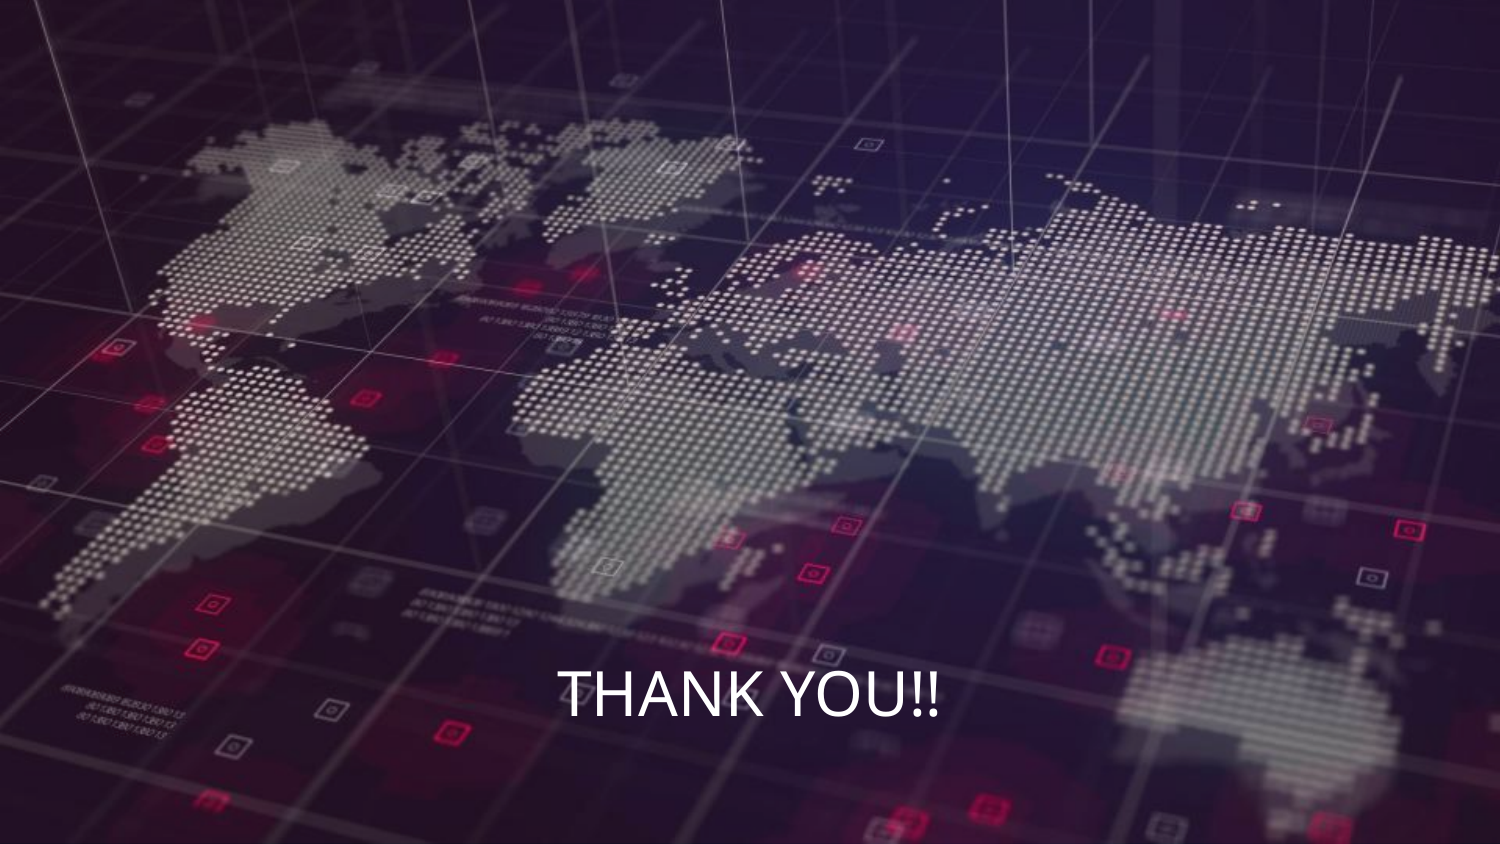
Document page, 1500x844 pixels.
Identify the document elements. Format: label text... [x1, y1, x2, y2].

title THANK YOU!! [225, 602, 1275, 780]
